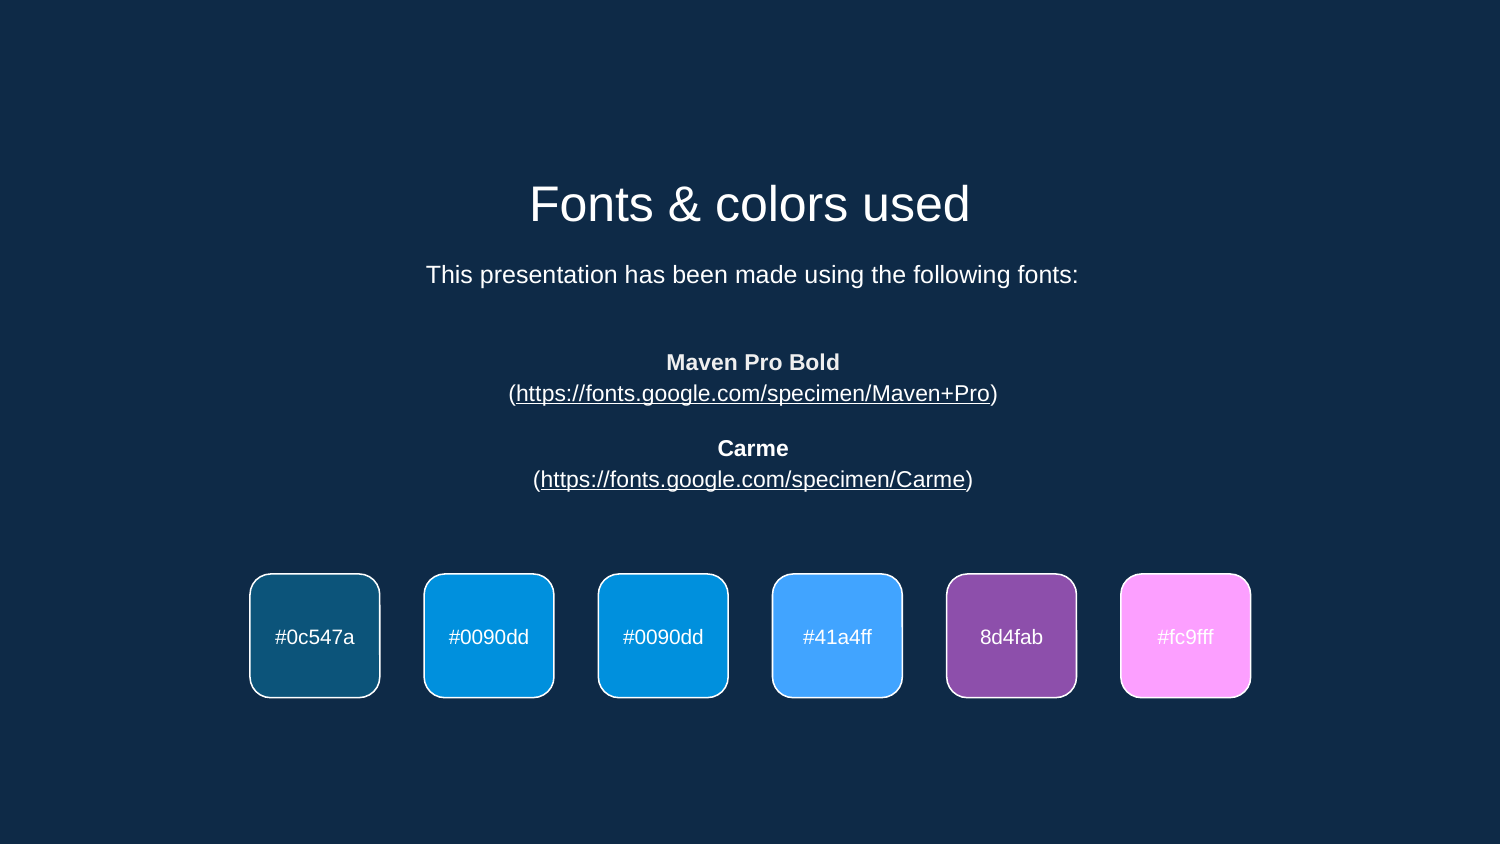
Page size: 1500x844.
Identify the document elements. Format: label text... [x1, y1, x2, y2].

title Fonts & colors used [171, 156, 1328, 236]
text_box [946, 672, 1077, 698]
list Maven Pro Bold (https://fonts.google.com/specimen/Maven+Pro) Carme (https://fonts.google.com/specimen/Carme) [175, 314, 1332, 521]
text_box [598, 672, 729, 698]
text_box #0090dd [598, 599, 729, 672]
text_box [249, 573, 380, 599]
text_box [249, 672, 380, 698]
text_box [598, 573, 729, 599]
text_box [772, 573, 903, 599]
text_box [946, 573, 1077, 599]
text_box #0090dd [424, 599, 554, 672]
text_box 8d4fab [946, 599, 1077, 672]
text_box [1120, 573, 1251, 599]
text_box [424, 573, 554, 599]
text_box [772, 672, 903, 698]
text_box #fc9fff [1120, 599, 1251, 672]
text_box #0c547a [249, 599, 380, 672]
text_box [424, 672, 554, 698]
text_box [1120, 672, 1251, 698]
text_box #41a4ff [772, 599, 903, 672]
list This presentation has been made using the following fonts: [175, 239, 1332, 312]
